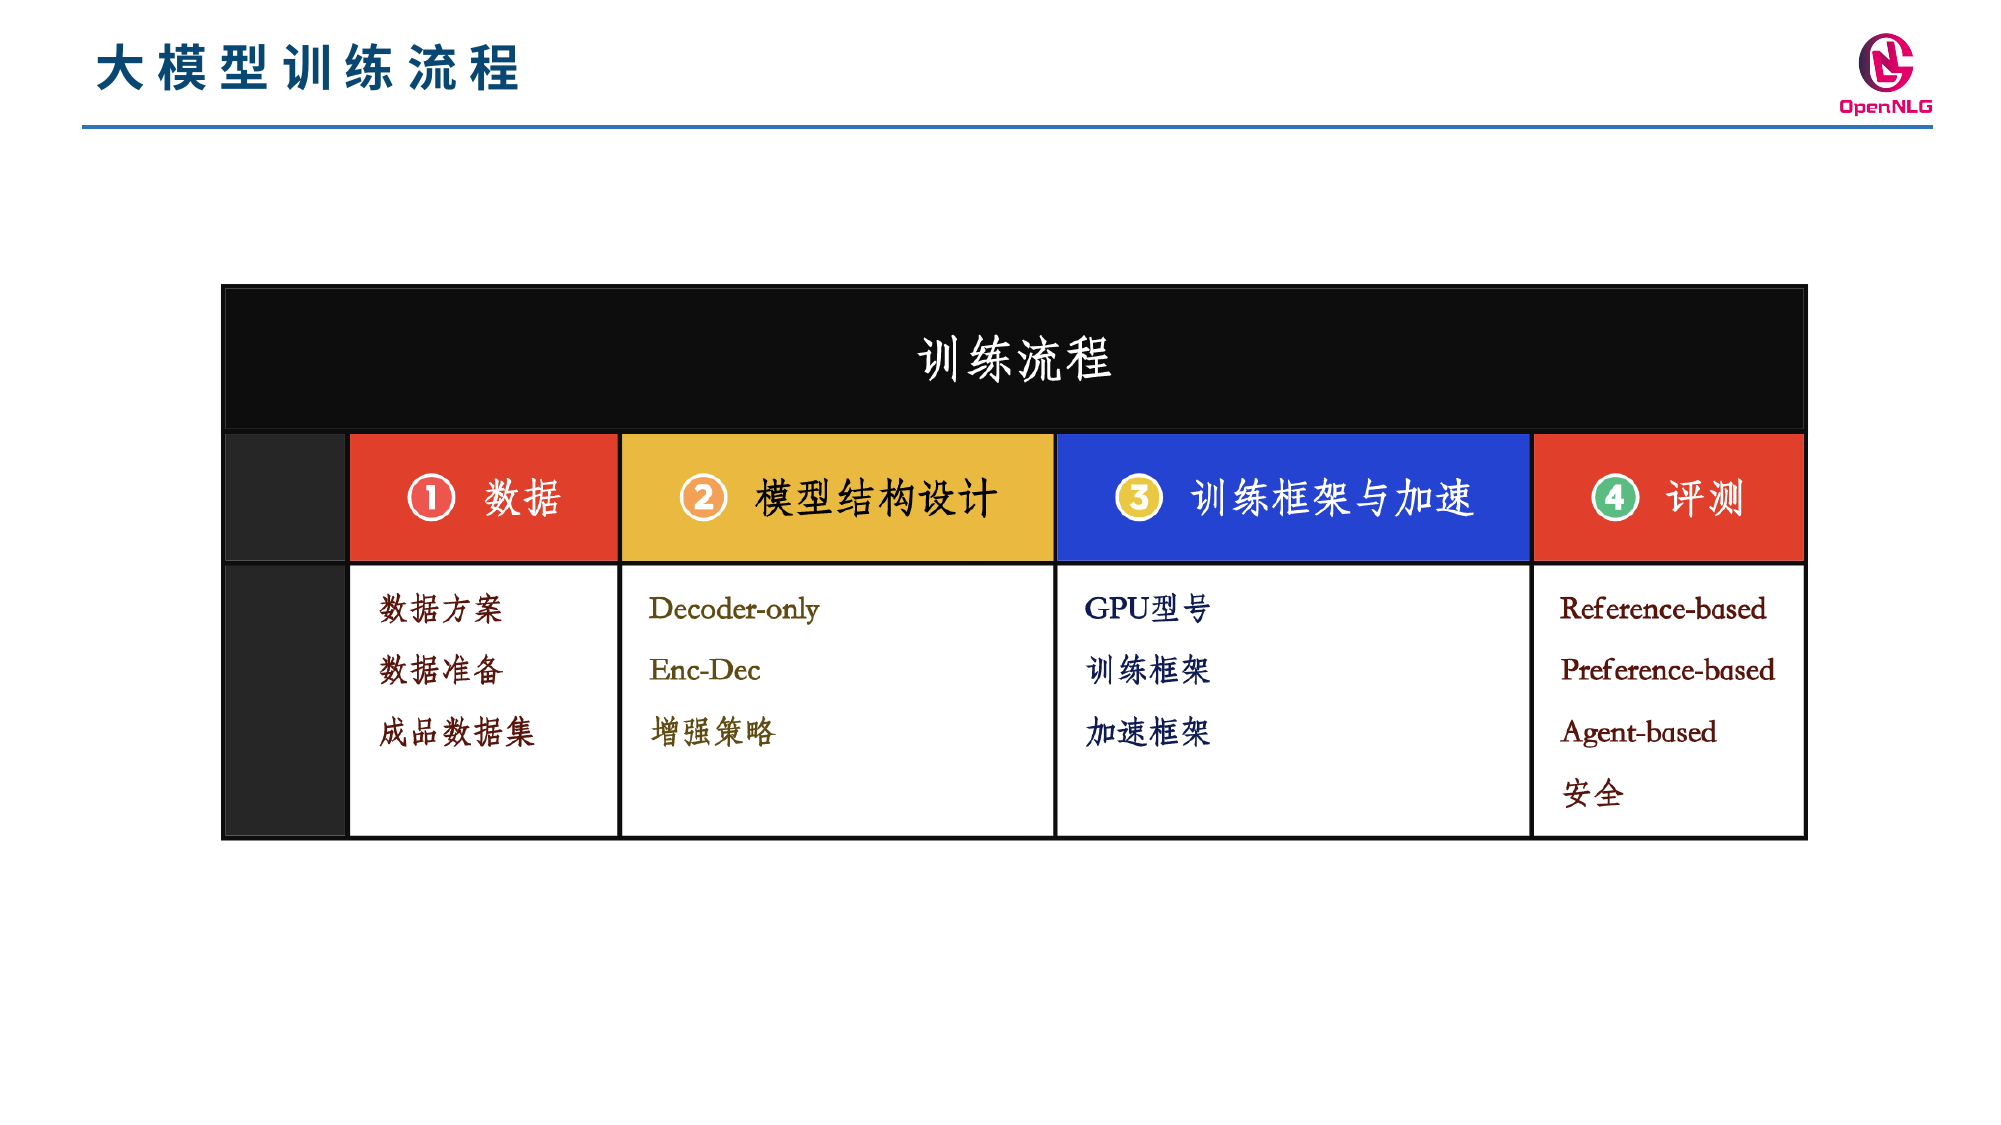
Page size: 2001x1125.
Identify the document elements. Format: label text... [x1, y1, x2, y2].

picture [1838, 24, 1934, 127]
picture [215, 278, 1819, 847]
text_box 大模型训练流程 [80, 28, 536, 104]
